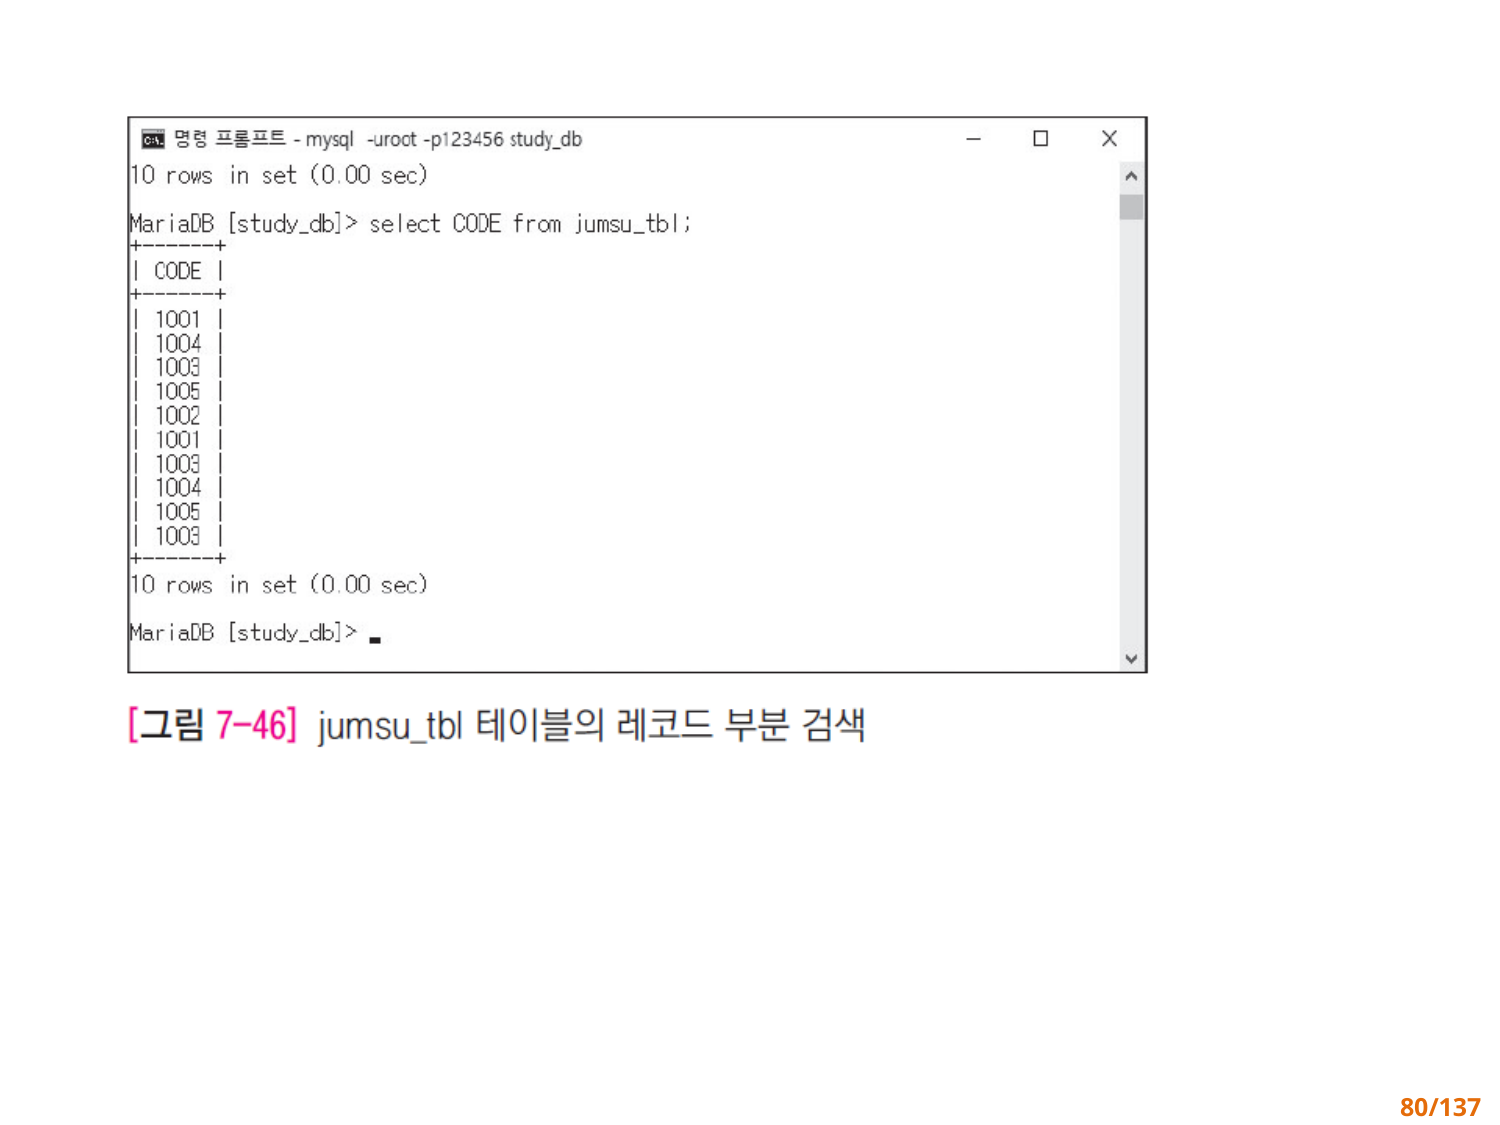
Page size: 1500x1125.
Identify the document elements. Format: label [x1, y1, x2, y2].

picture [111, 101, 1171, 770]
